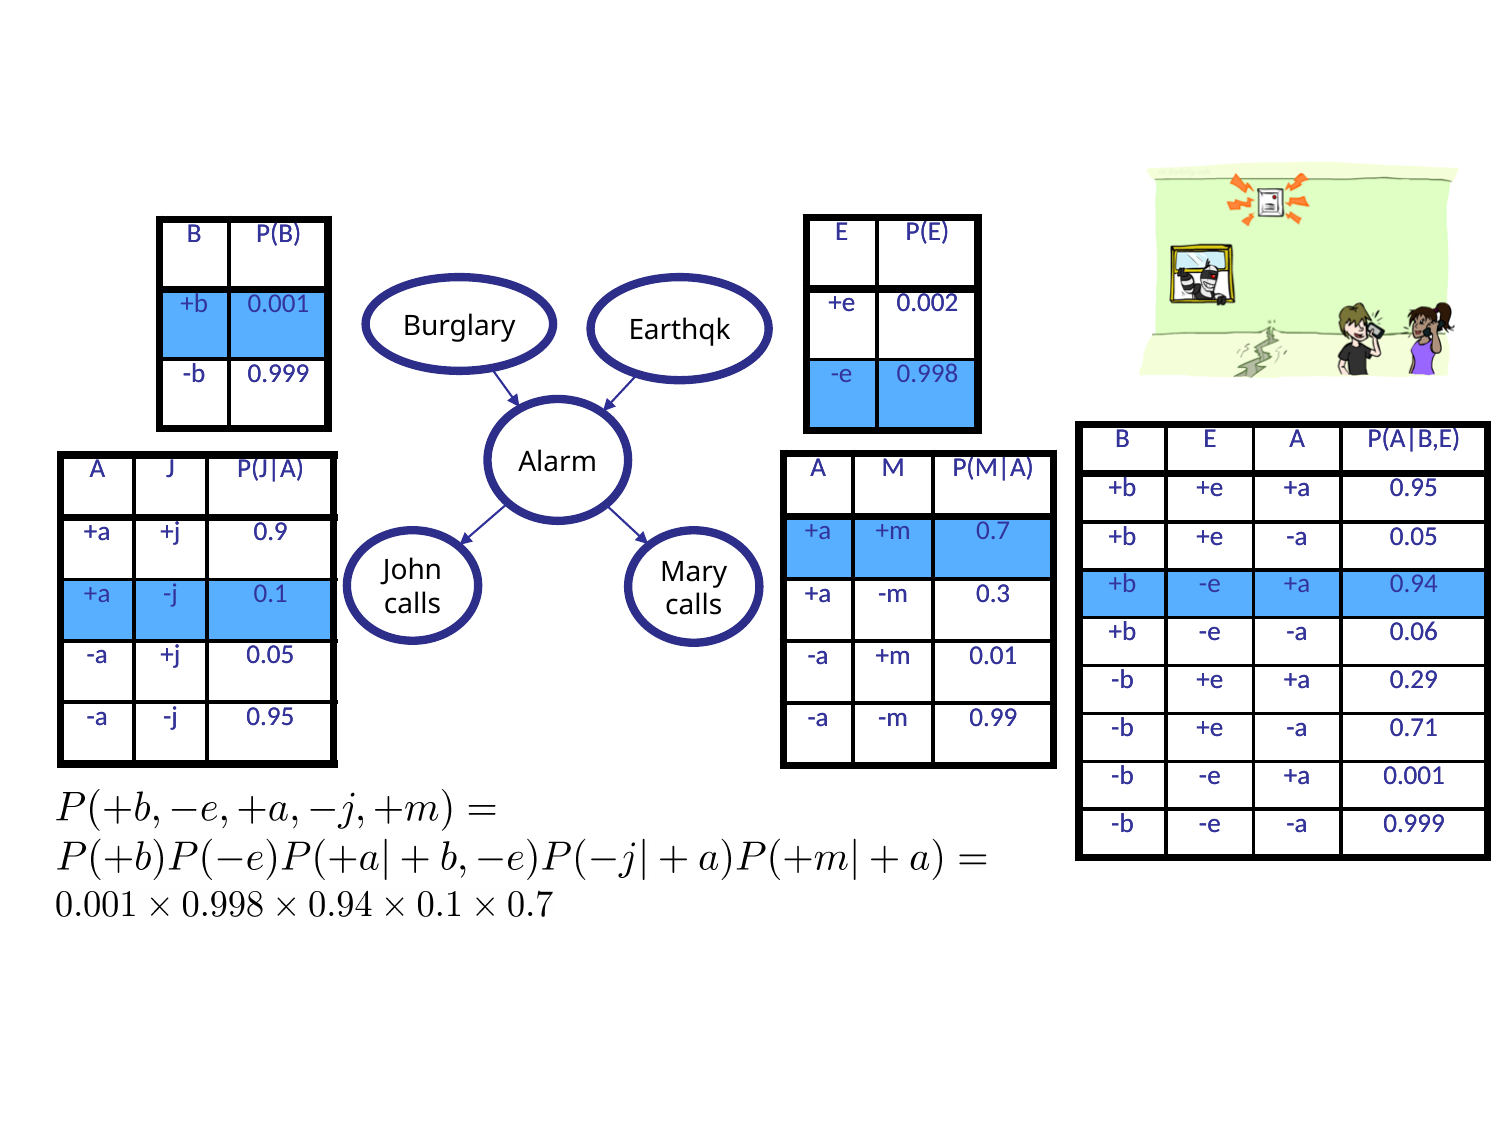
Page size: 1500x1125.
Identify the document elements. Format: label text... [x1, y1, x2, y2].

table_cell -b [1083, 811, 1164, 854]
table_cell +b [163, 293, 227, 357]
table_cell +e [1168, 667, 1252, 712]
table_cell 0.05 [1343, 524, 1484, 568]
table_cell +b [1083, 524, 1164, 568]
table_header A [1255, 428, 1339, 470]
table_cell +m [855, 643, 931, 701]
table_header P(B) [231, 223, 324, 286]
table_header E [810, 221, 875, 285]
table_cell +b [1083, 477, 1164, 520]
table_cell -m [855, 581, 931, 639]
table_cell 0.95 [1343, 477, 1484, 520]
table_cell -a [787, 643, 851, 701]
table_cell 0.999 [231, 361, 324, 425]
table_header P(M|A) [935, 457, 1050, 513]
table_cell 0.001 [231, 293, 324, 357]
table_cell -b [163, 361, 227, 425]
table_cell 0.94 [1343, 572, 1484, 616]
table_cell +m [855, 520, 931, 577]
table_cell -a [64, 643, 132, 700]
table_cell -a [1255, 524, 1339, 568]
table_cell 0.99 [935, 705, 1050, 762]
table_cell +e [810, 293, 875, 358]
table_cell 0.01 [935, 643, 1050, 701]
table_cell +a [64, 521, 132, 578]
table_cell +a [787, 520, 851, 577]
table_cell +e [1168, 524, 1252, 568]
table_cell -b [1083, 715, 1164, 760]
table_cell 0.7 [935, 520, 1050, 577]
table_cell -a [64, 704, 132, 760]
picture [55, 788, 496, 834]
table_header B [163, 223, 227, 286]
table_cell +a [1255, 763, 1339, 807]
table_cell 0.9 [209, 521, 330, 578]
table_cell 0.1 [209, 581, 330, 639]
table_header B [1083, 428, 1164, 470]
picture [1134, 159, 1463, 379]
table_cell 0.71 [1343, 715, 1484, 760]
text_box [627, 529, 760, 643]
table_cell 0.29 [1343, 667, 1484, 712]
table_cell +j [136, 643, 205, 700]
table_cell 0.06 [1343, 619, 1484, 664]
table_header P(E) [879, 221, 974, 285]
table_cell -e [1168, 619, 1252, 664]
table_cell -a [787, 705, 851, 762]
table_header A [64, 459, 132, 514]
table_cell 0.05 [209, 643, 330, 700]
table_cell -e [1168, 572, 1252, 616]
table_header P(J|A) [209, 459, 330, 514]
table_cell +b [1083, 619, 1164, 664]
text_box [487, 398, 629, 522]
picture [55, 837, 988, 883]
table_cell 0.001 [1343, 763, 1484, 807]
table_cell +e [1168, 477, 1252, 520]
table_cell -m [855, 705, 931, 762]
table_header E [1168, 428, 1252, 470]
table_cell -e [1168, 811, 1252, 854]
table_cell -e [1168, 763, 1252, 807]
table_header M [855, 457, 931, 513]
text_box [365, 276, 554, 372]
table_cell -b [1083, 763, 1164, 807]
table_cell -a [1255, 619, 1339, 664]
table_header A [787, 457, 851, 513]
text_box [590, 276, 769, 381]
table_cell -a [1255, 715, 1339, 760]
table_cell +e [1168, 715, 1252, 760]
table_cell +a [787, 581, 851, 639]
table_cell +a [1255, 667, 1339, 712]
table_cell +a [64, 581, 132, 639]
table_cell +a [1255, 477, 1339, 520]
table_cell 0.3 [935, 581, 1050, 639]
table_cell +b [1083, 572, 1164, 616]
picture [55, 887, 556, 917]
table_cell -j [136, 704, 205, 760]
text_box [346, 529, 479, 641]
table_header P(A|B,E) [1343, 428, 1484, 470]
table_cell +a [1255, 572, 1339, 616]
table_cell 0.998 [879, 361, 974, 427]
table_cell -e [810, 361, 875, 427]
table_cell -b [1083, 667, 1164, 712]
table_cell -a [1255, 811, 1339, 854]
table_cell -j [136, 581, 205, 639]
table_cell 0.95 [209, 704, 330, 760]
table_cell +j [136, 521, 205, 578]
table_header J [136, 459, 205, 514]
table_cell 0.002 [879, 293, 974, 358]
text_box [499, 380, 518, 397]
table_cell 0.999 [1343, 811, 1484, 854]
